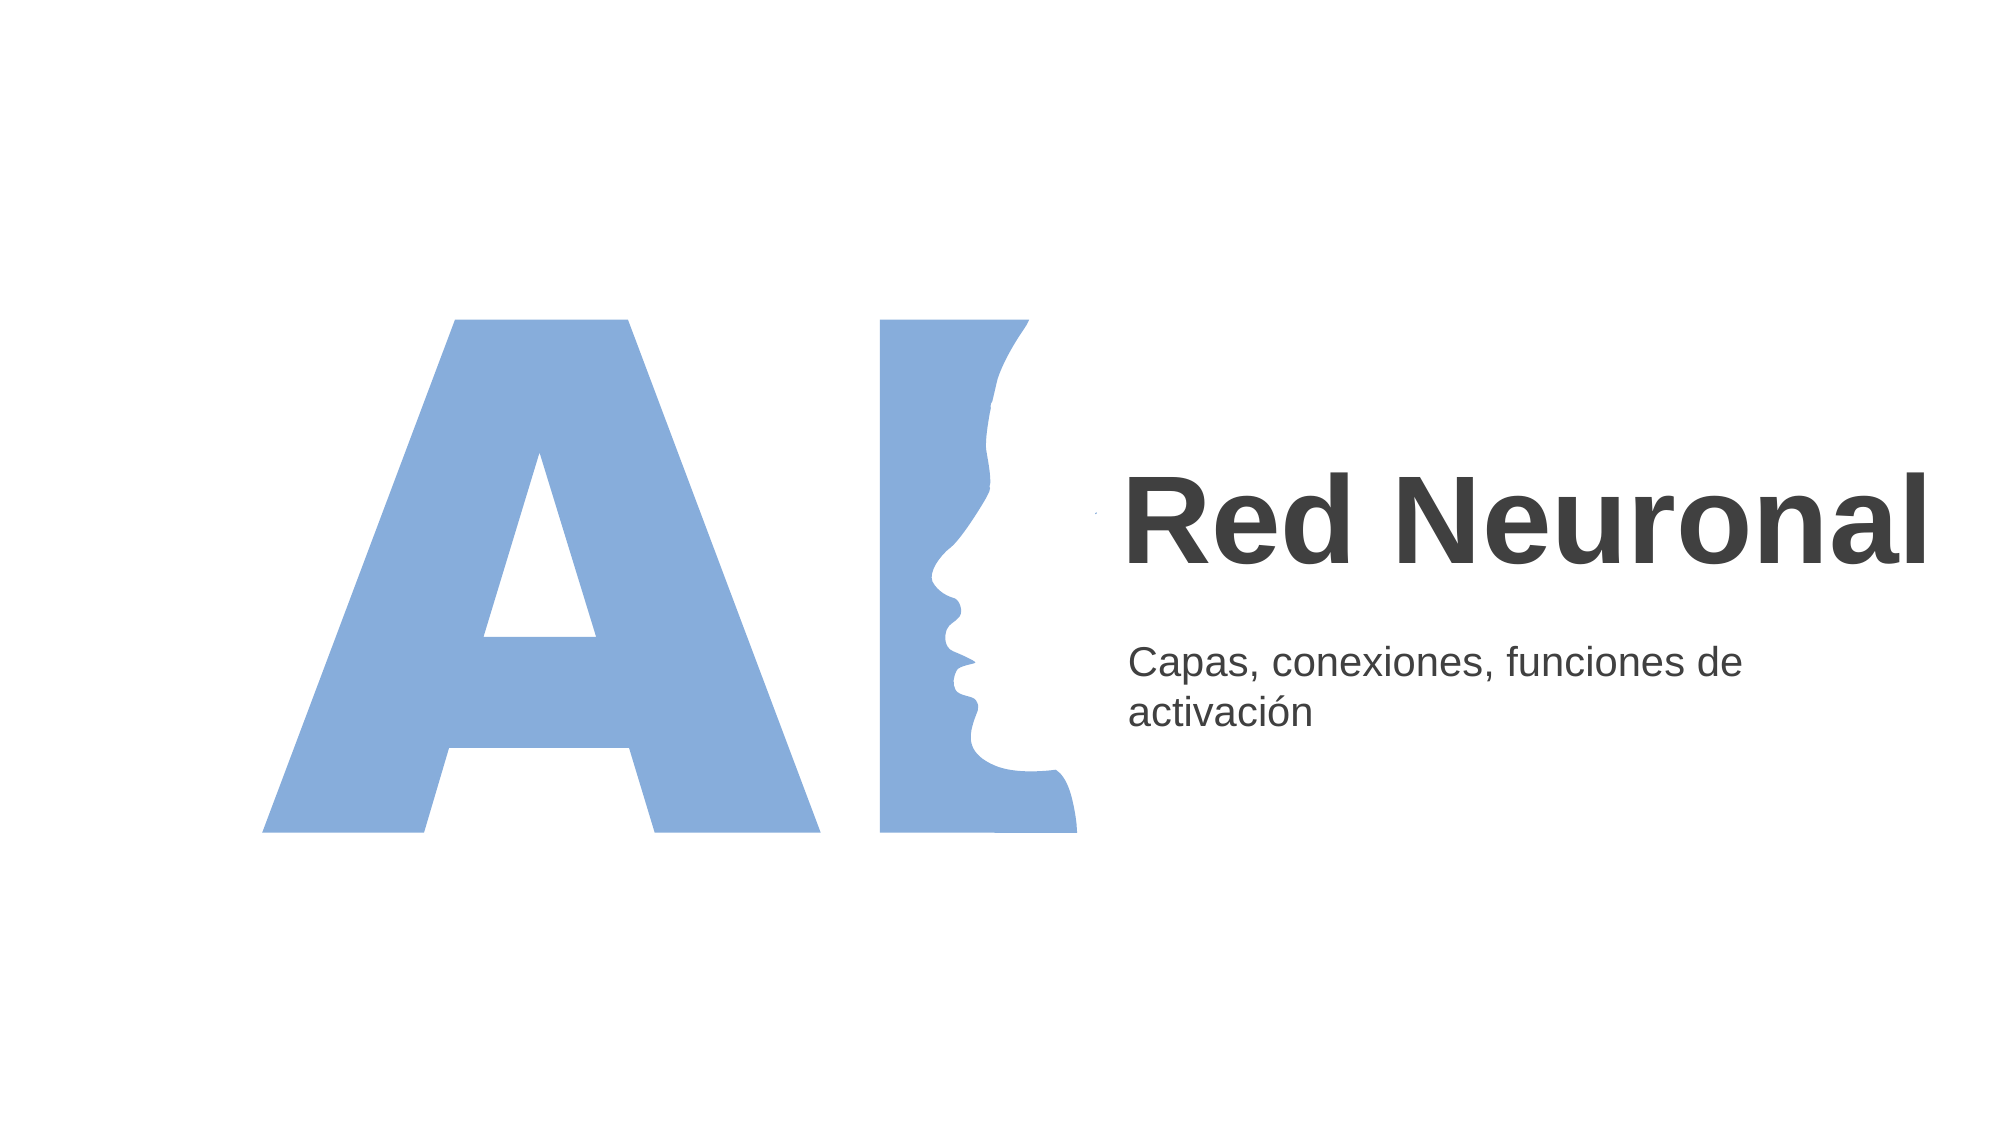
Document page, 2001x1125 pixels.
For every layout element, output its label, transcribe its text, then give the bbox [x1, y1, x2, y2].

text_box [260, 318, 823, 834]
text_box [878, 318, 1079, 834]
text_box Capas, conexiones, funciones de activación [1113, 626, 1835, 742]
text_box Red Neuronal [1106, 430, 2000, 596]
